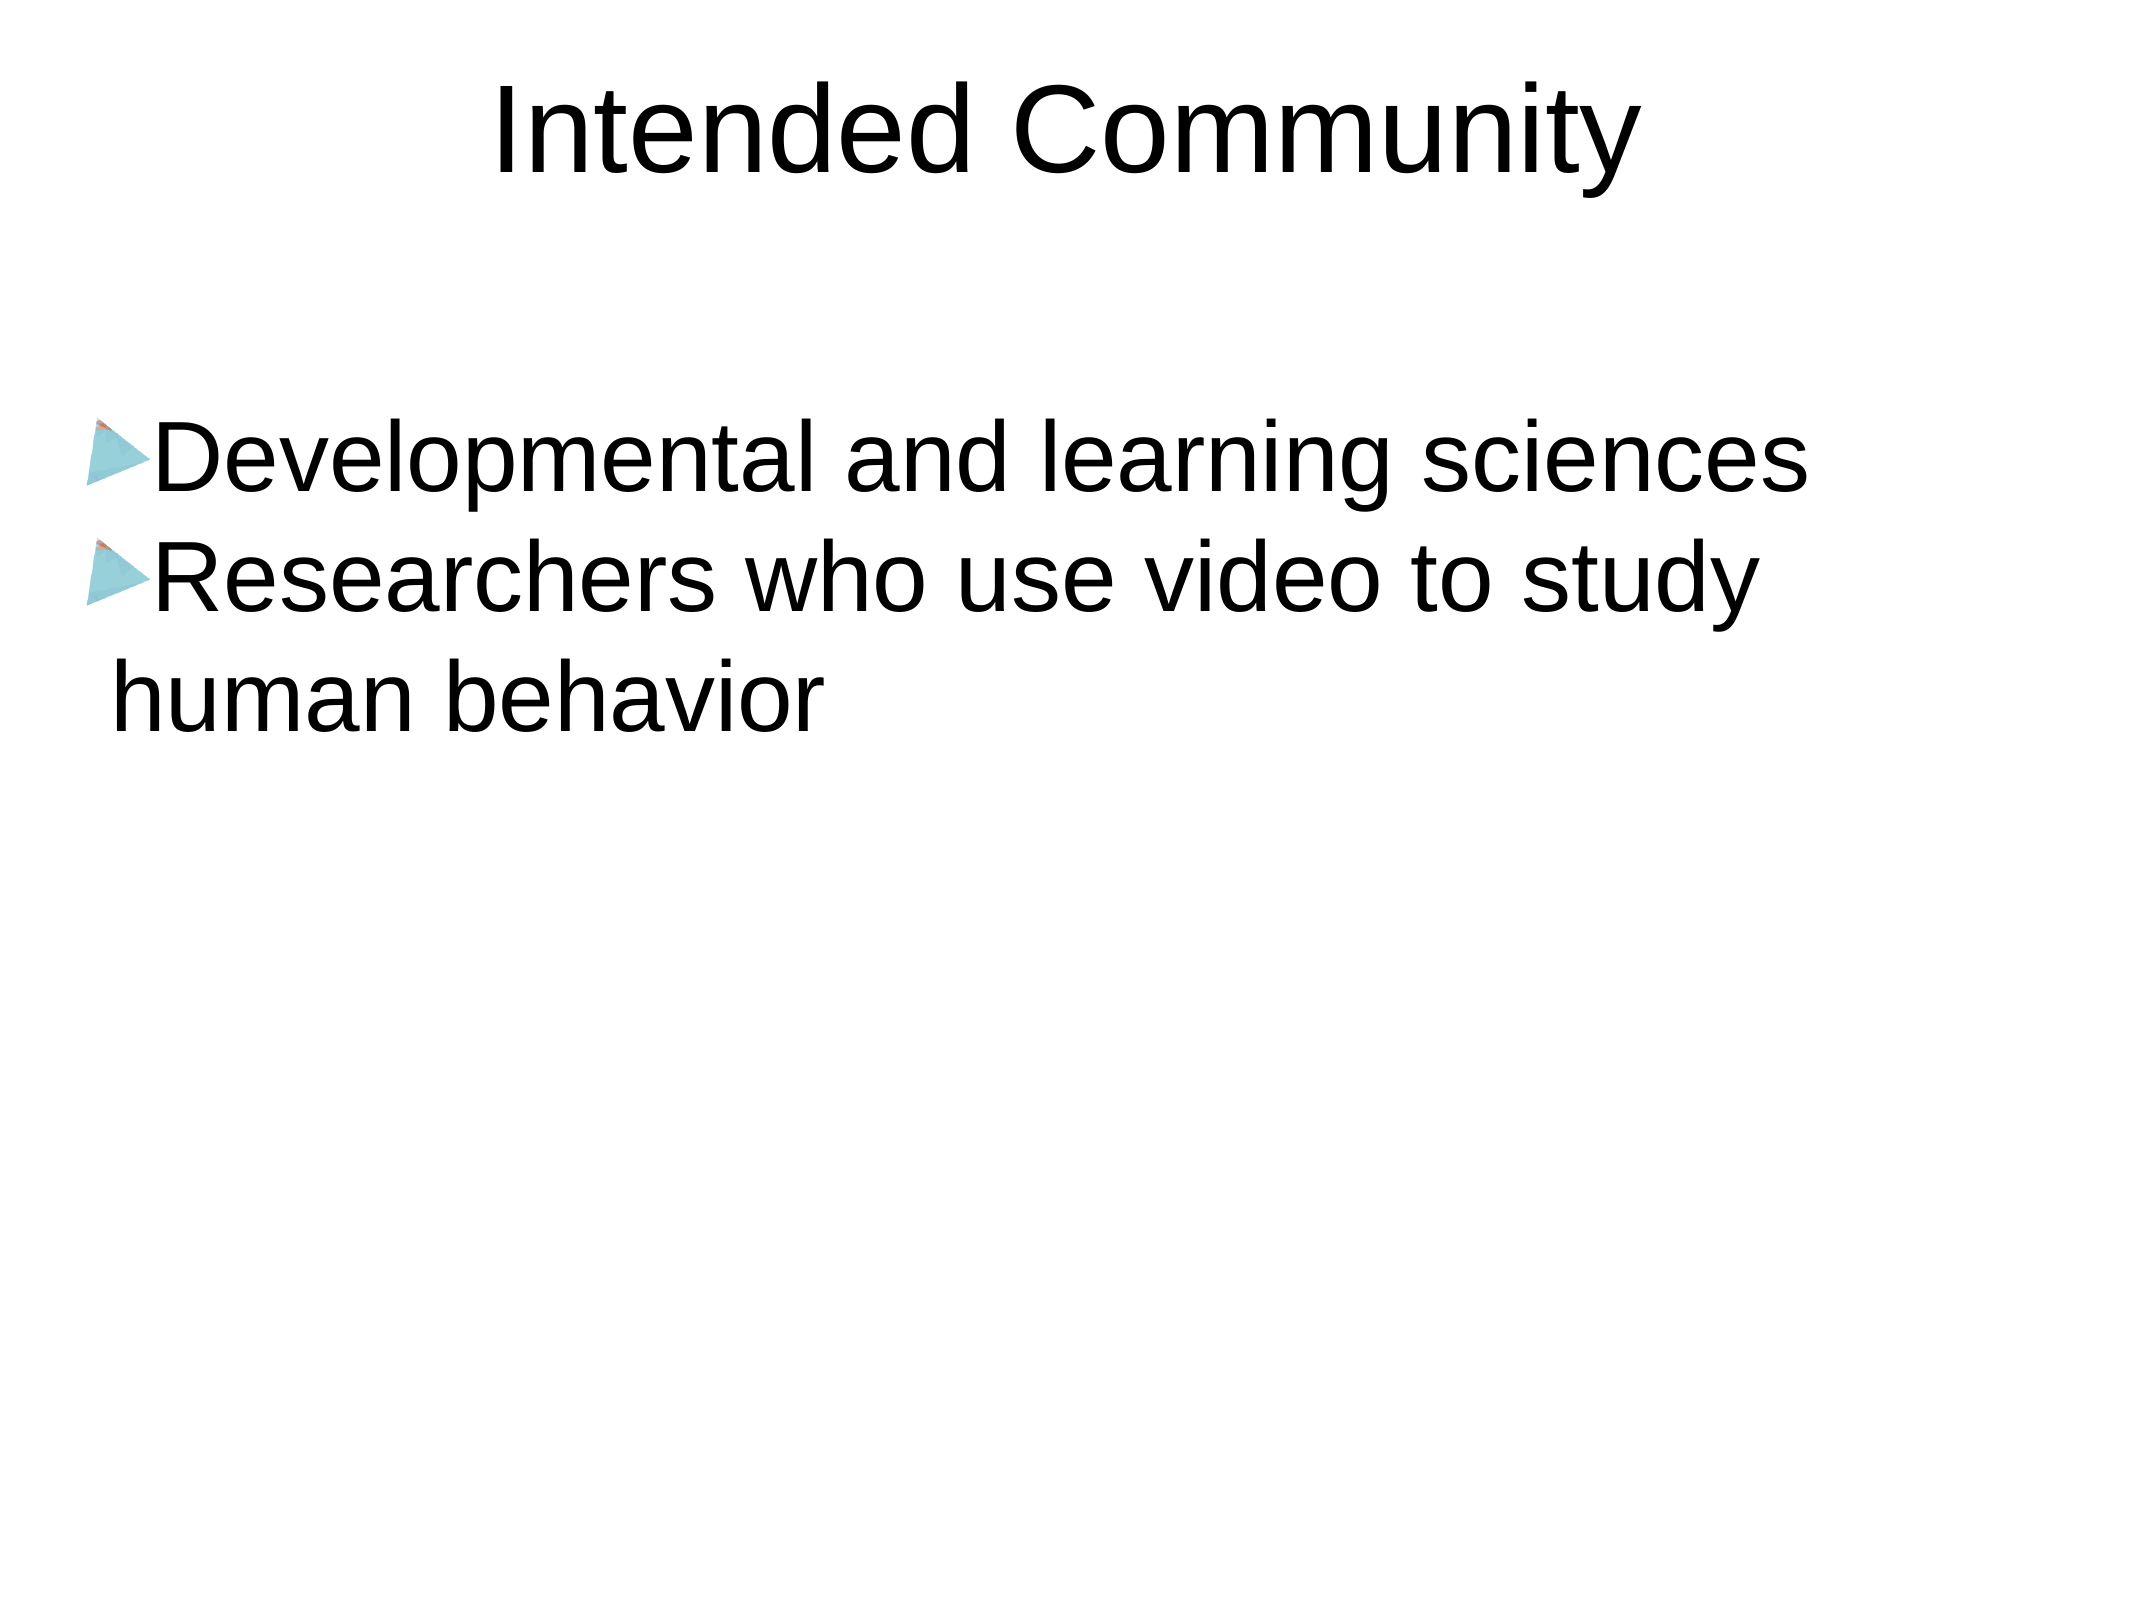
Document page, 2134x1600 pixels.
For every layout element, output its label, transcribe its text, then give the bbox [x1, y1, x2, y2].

text_box Developmental and learning sciences Researchers who use video to study human behavior [35, 352, 2094, 1454]
picture [75, 536, 152, 607]
picture [75, 416, 152, 487]
text_box Intended Community [20, 33, 2113, 390]
